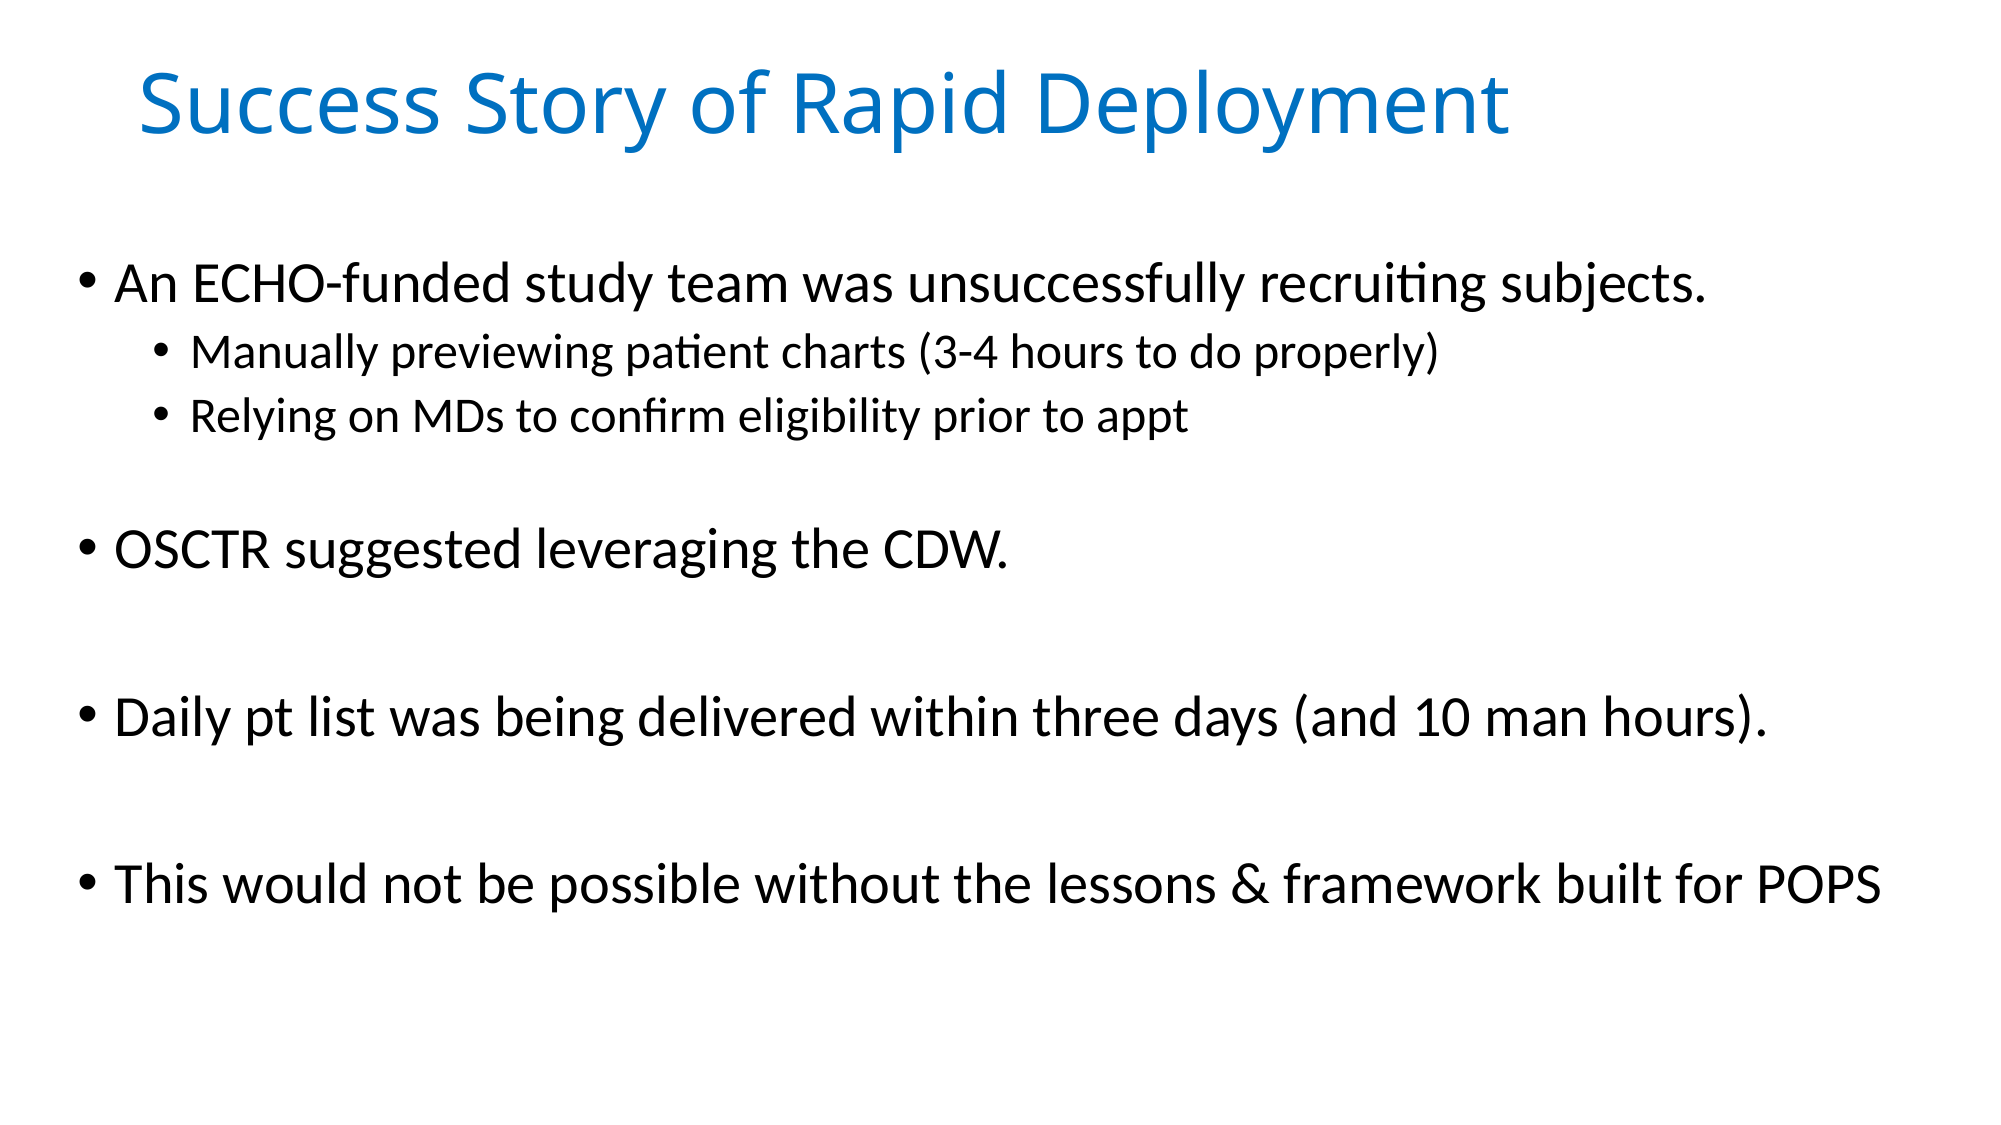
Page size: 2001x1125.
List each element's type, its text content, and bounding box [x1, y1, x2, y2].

title Success Story of Rapid Deployment [123, 30, 1849, 182]
list An ECHO-funded study team was unsuccessfully recruiting subjects. Manually previewing patient charts (3-4 hours to do properly) Relying on MDs to confirm eligibility prior to appt OSCTR suggested leveraging the CDW. Daily pt list was being delivered within three days (and 10 man hours). This would not be possible without the lessons & framework built for POPS [62, 244, 1935, 1059]
